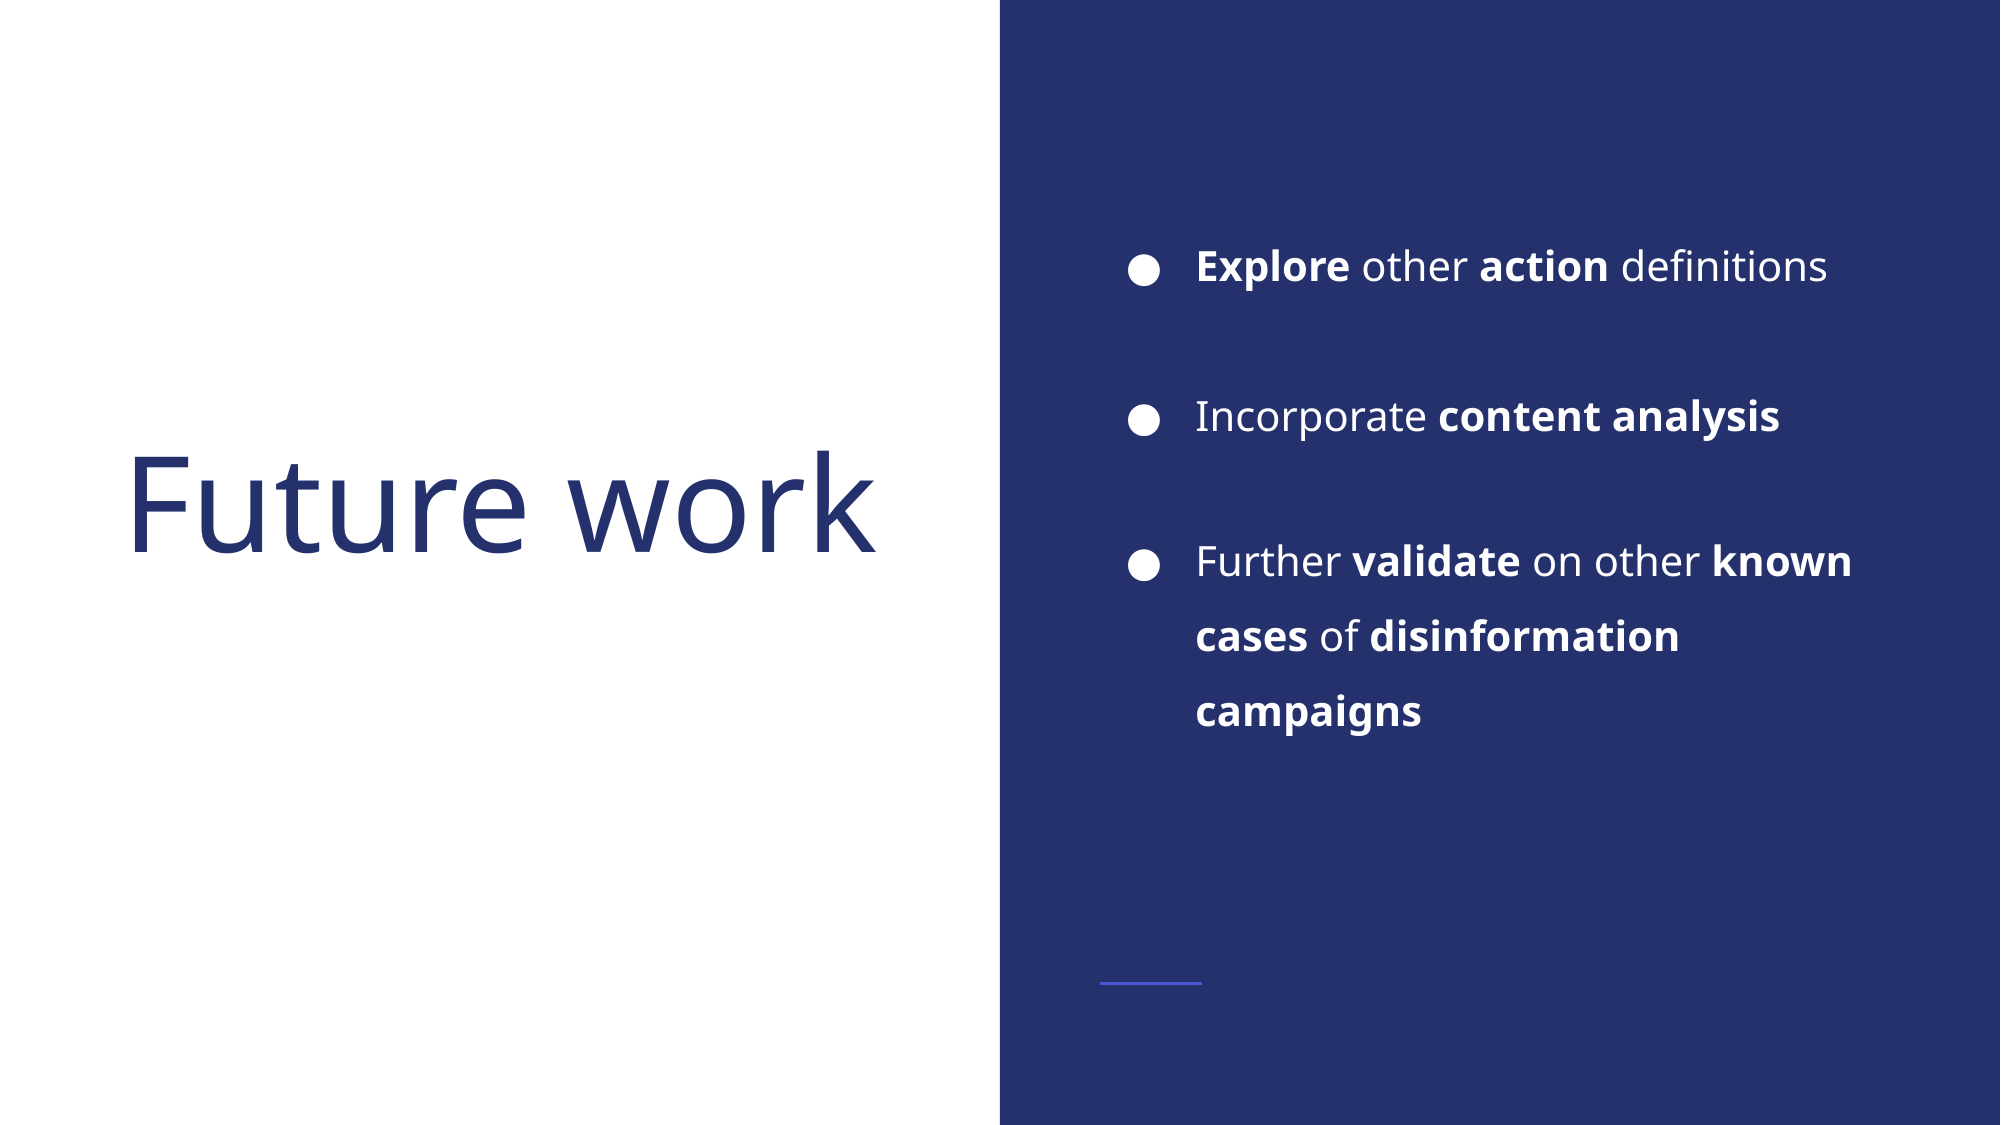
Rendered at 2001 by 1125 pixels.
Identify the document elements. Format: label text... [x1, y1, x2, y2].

title Future work [58, 263, 943, 594]
list Explore other action definitions Incorporate content analysis Further validate on other known cases of disinformation campaigns [1080, 158, 1920, 967]
